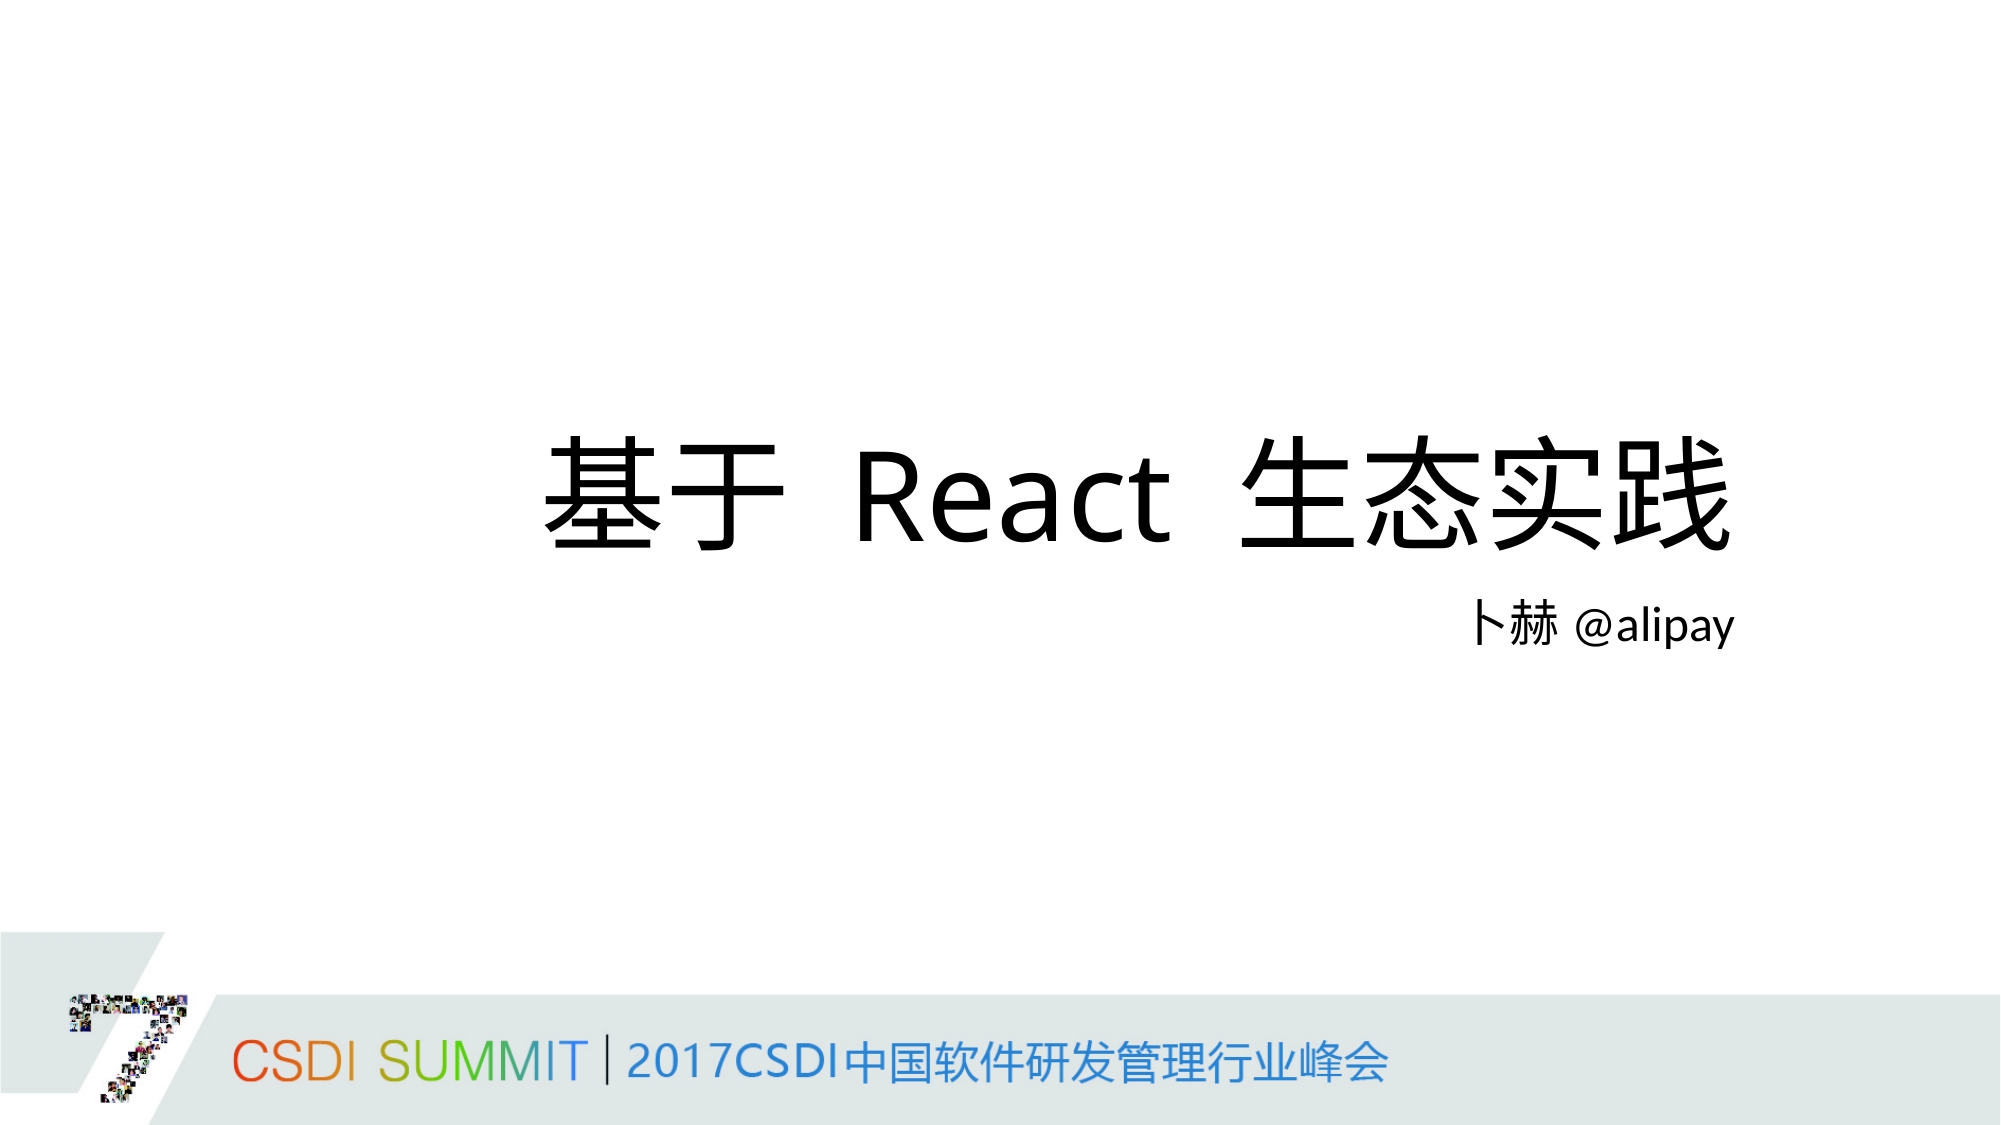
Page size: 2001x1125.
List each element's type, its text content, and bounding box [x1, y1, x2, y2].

title 基于 React 生态实践 [249, 184, 1750, 576]
subtitle 卜赫@alipay [249, 590, 1750, 863]
picture [0, 0, 2001, 1125]
